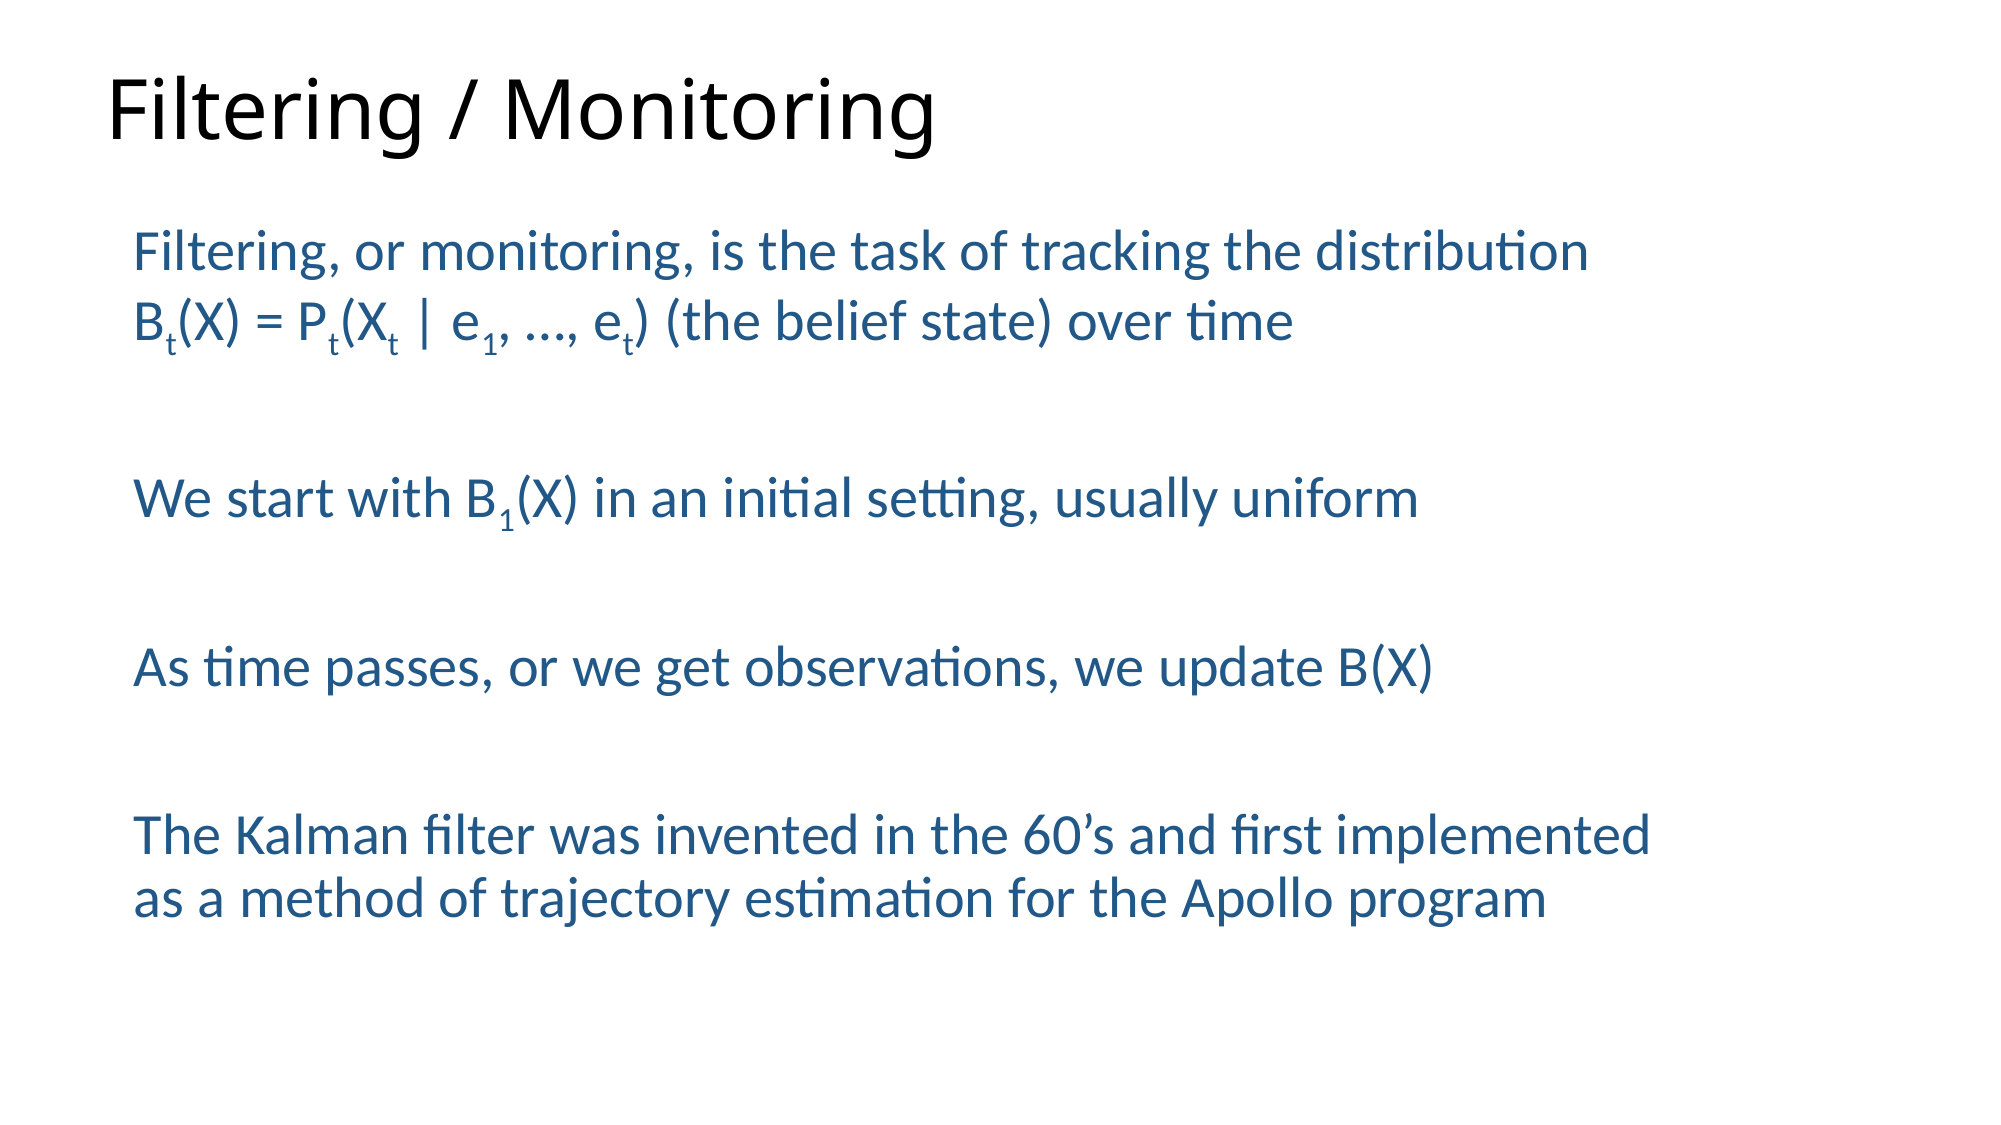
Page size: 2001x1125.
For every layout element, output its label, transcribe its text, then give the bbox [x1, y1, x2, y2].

list Filtering, or monitoring, is the task of tracking the distribution Bt(X) = Pt(Xt | e1, …, et) (the belief state) over time We start with B1(X) in an initial setting, usually uniform As time passes, or we get observations, we update B(X) The Kalman filter was invented in the 60’s and first implemented as a method of trajectory estimation for the Apollo program [119, 213, 1699, 969]
title Filtering / Monitoring [90, 60, 1816, 164]
